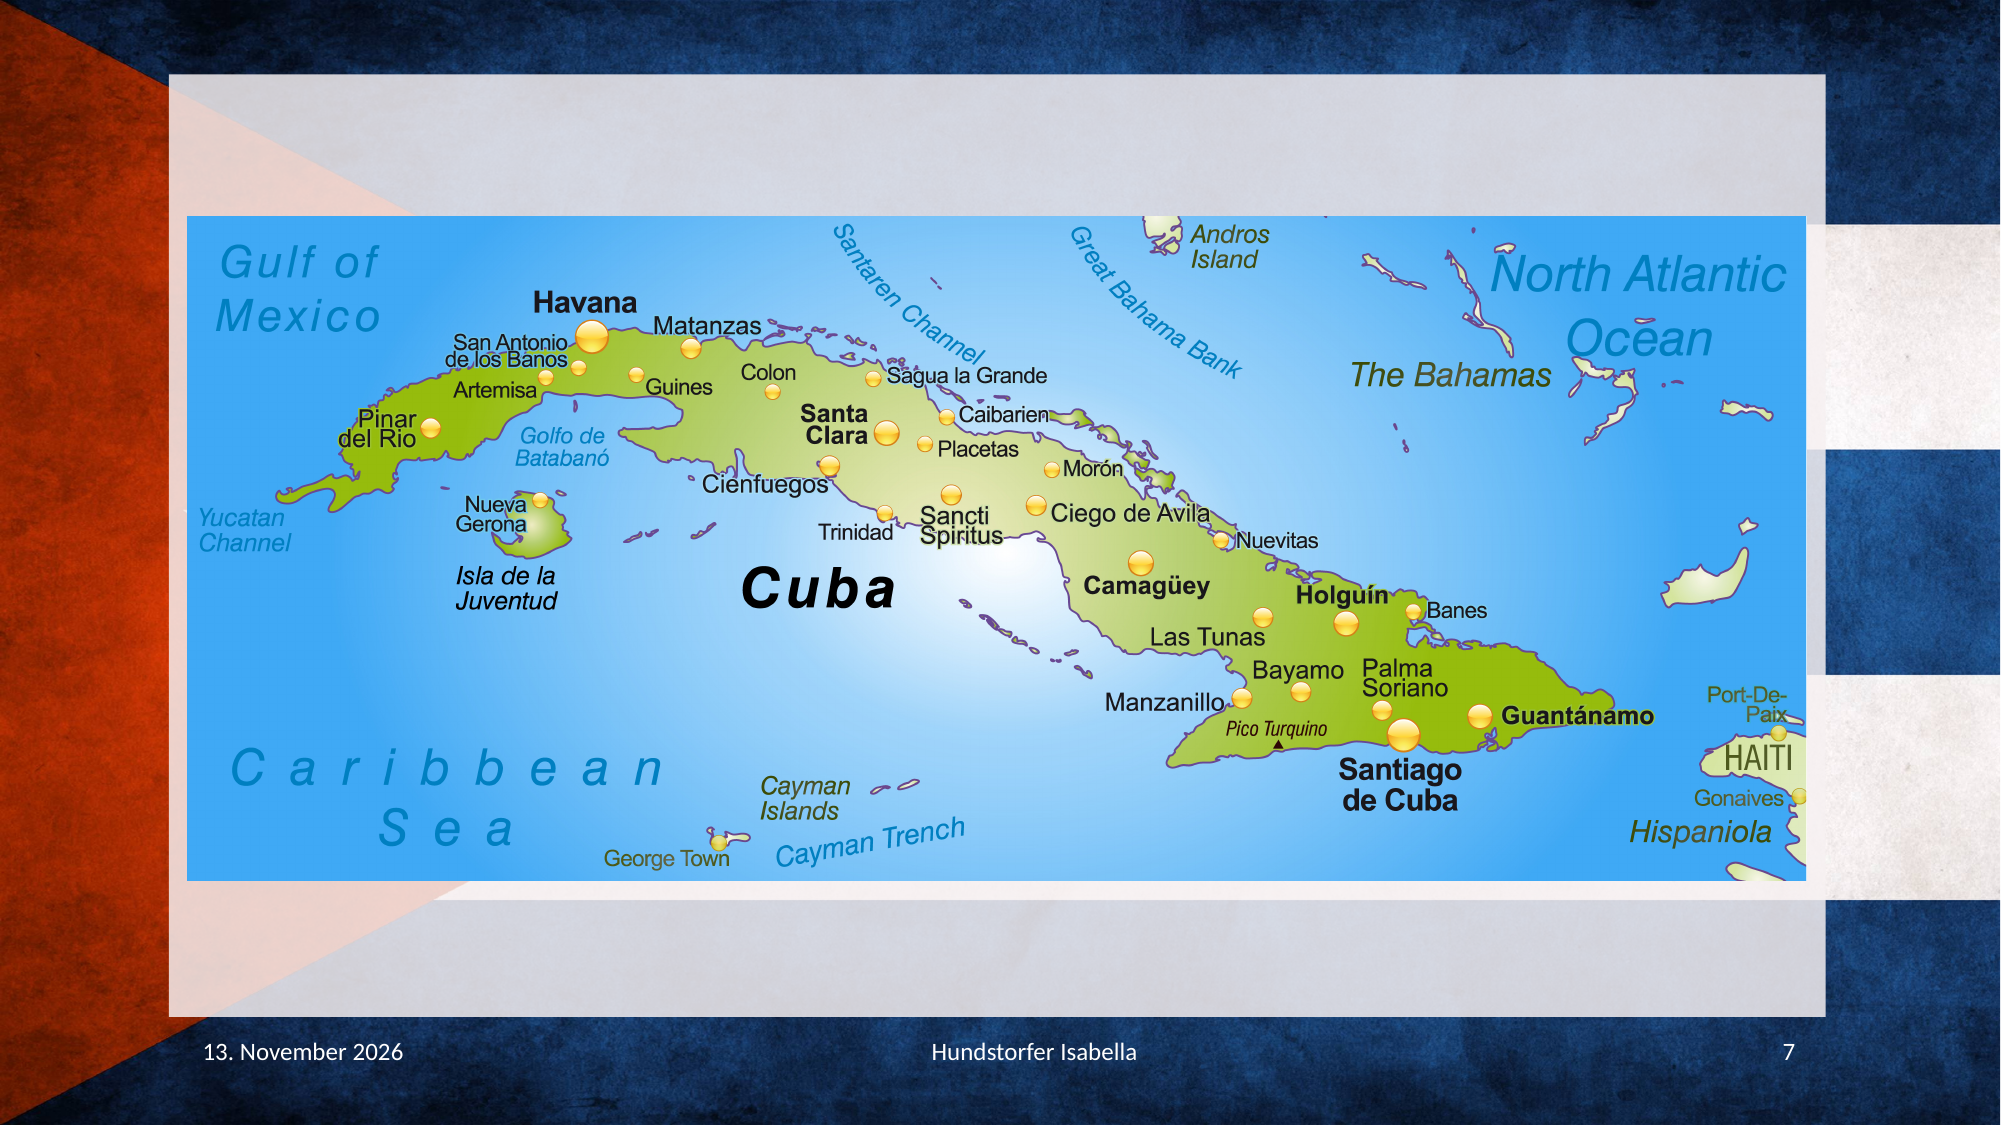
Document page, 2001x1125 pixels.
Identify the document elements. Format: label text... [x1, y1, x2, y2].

footer Hundstorfer Isabella [647, 1020, 1422, 1081]
slide_number 7 [1530, 1020, 1811, 1081]
picture [0, 0, 2001, 1125]
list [187, 215, 1808, 882]
slide_number 18. Dezember 2016 [187, 1020, 570, 1081]
